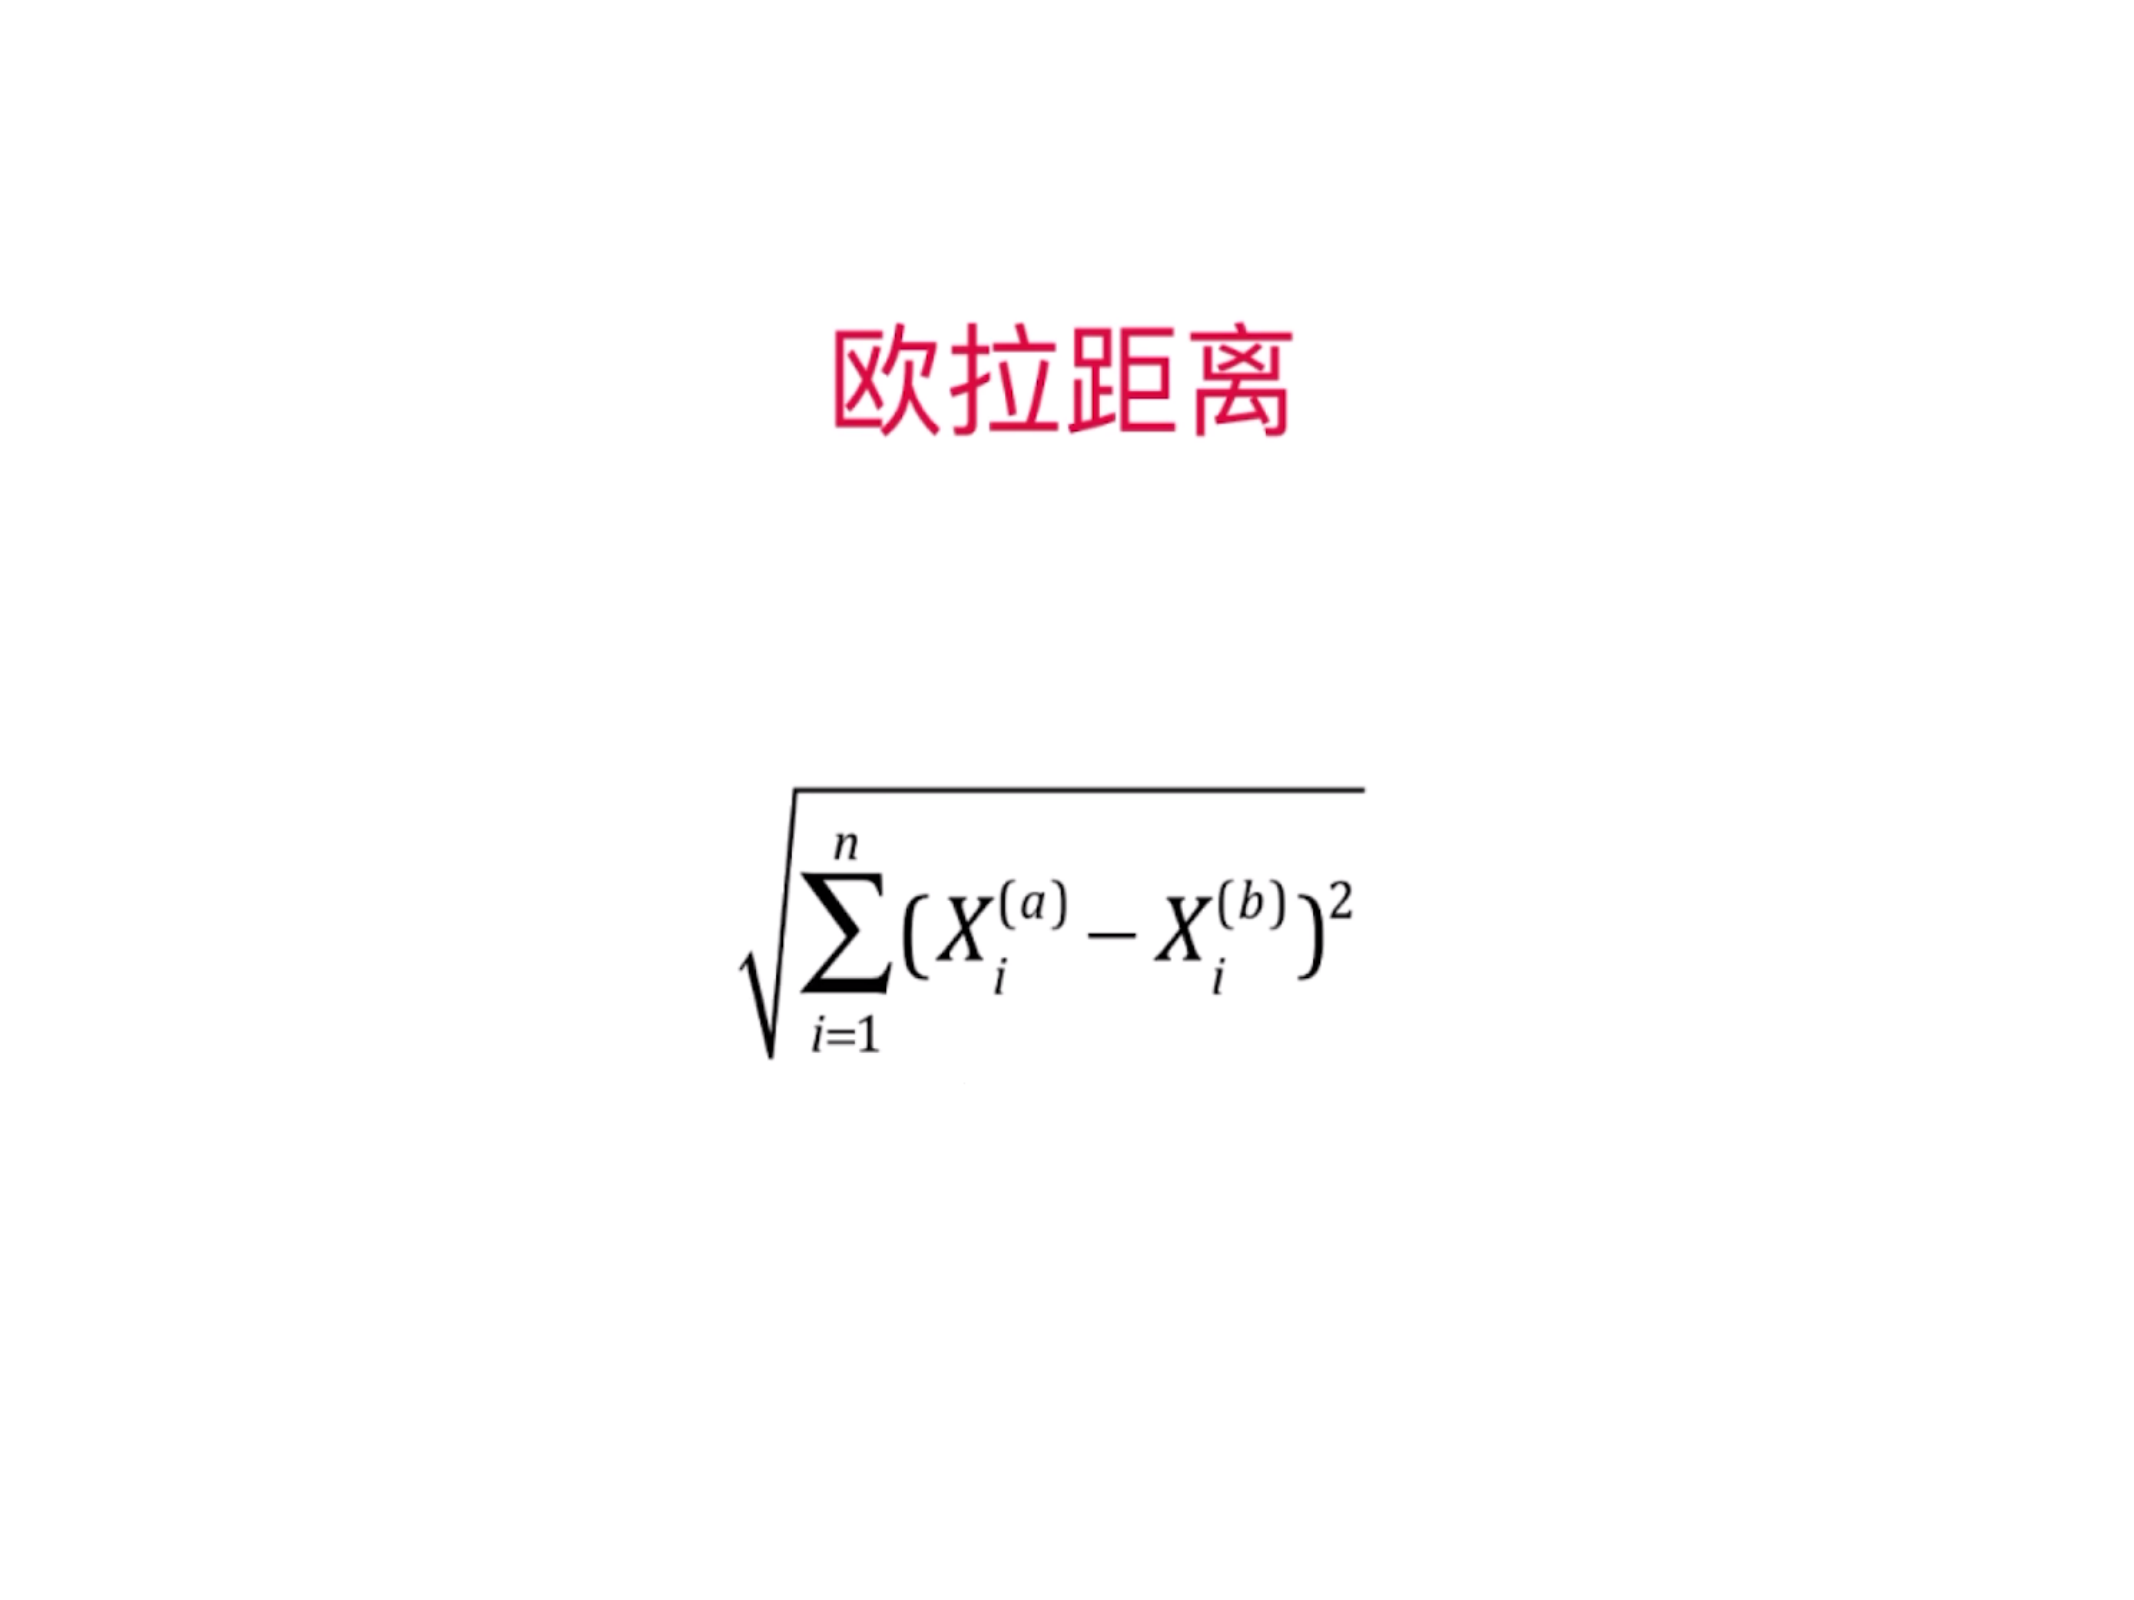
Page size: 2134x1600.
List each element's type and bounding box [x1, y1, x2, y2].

picture [45, 238, 2099, 1275]
